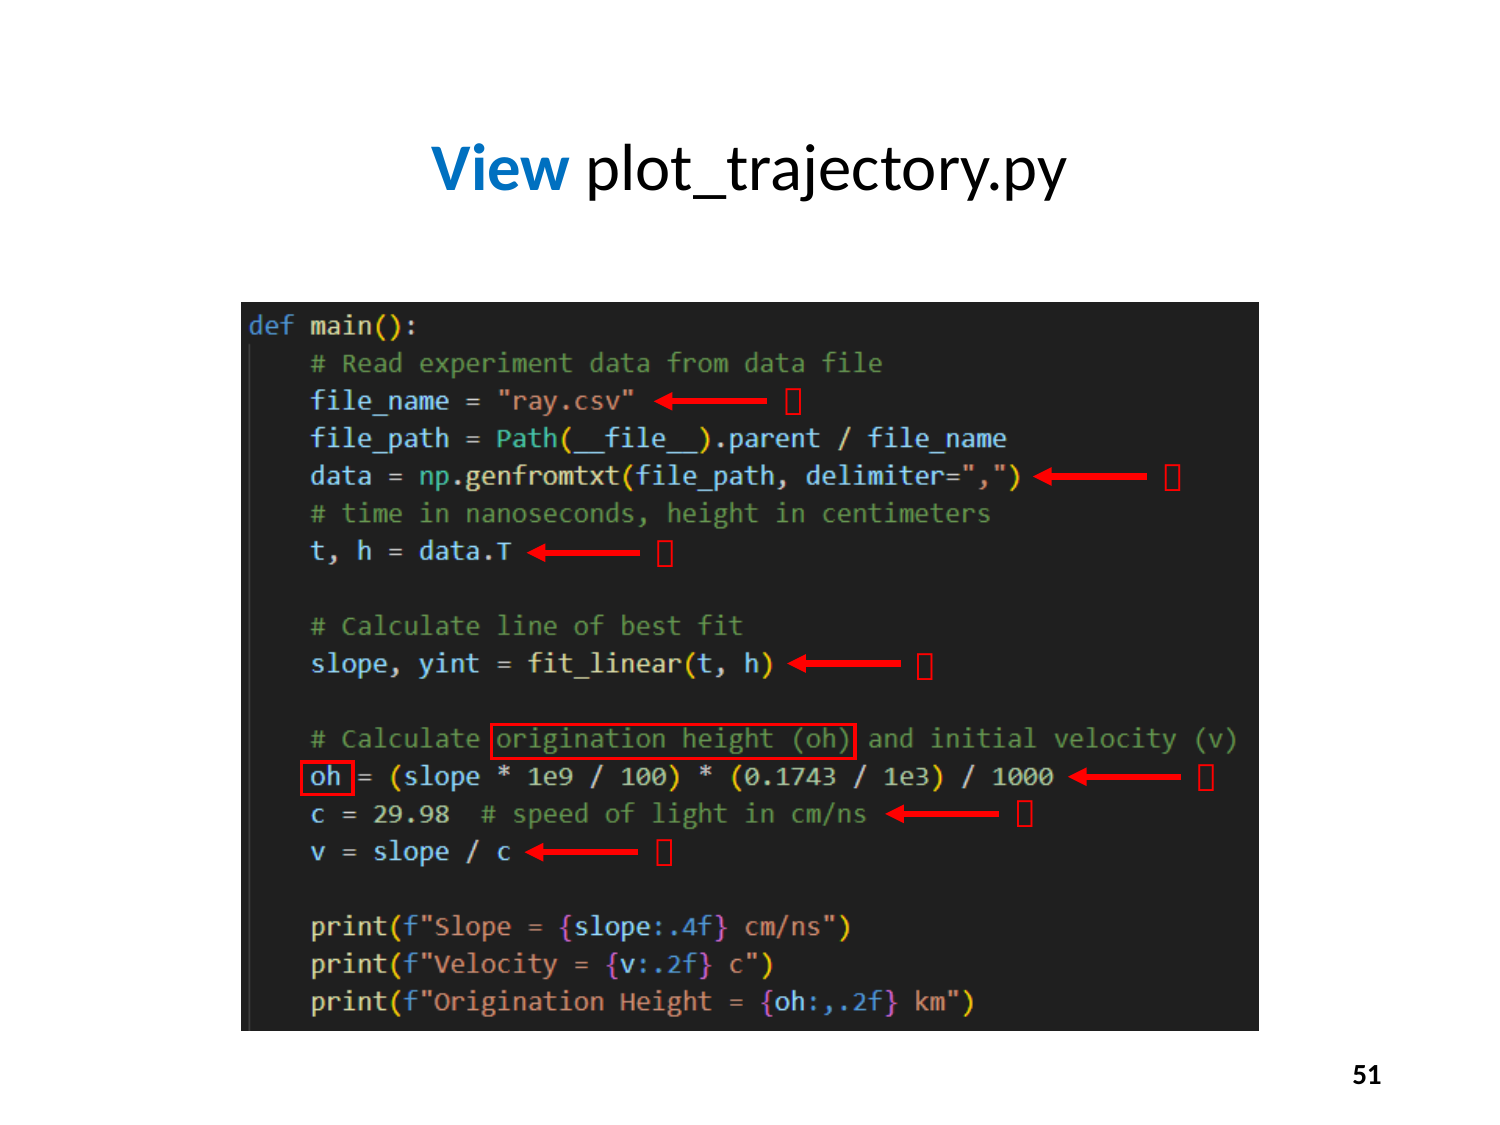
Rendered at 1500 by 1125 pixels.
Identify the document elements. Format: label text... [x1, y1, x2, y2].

picture [241, 302, 1259, 1031]
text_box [653, 370, 831, 432]
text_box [526, 522, 702, 584]
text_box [1032, 446, 1210, 507]
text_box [524, 821, 702, 882]
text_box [1067, 746, 1243, 808]
title View plot_trajectory.py [103, 59, 1397, 278]
slide_number 51 [1059, 1042, 1397, 1103]
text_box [885, 782, 1062, 844]
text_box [787, 634, 962, 696]
